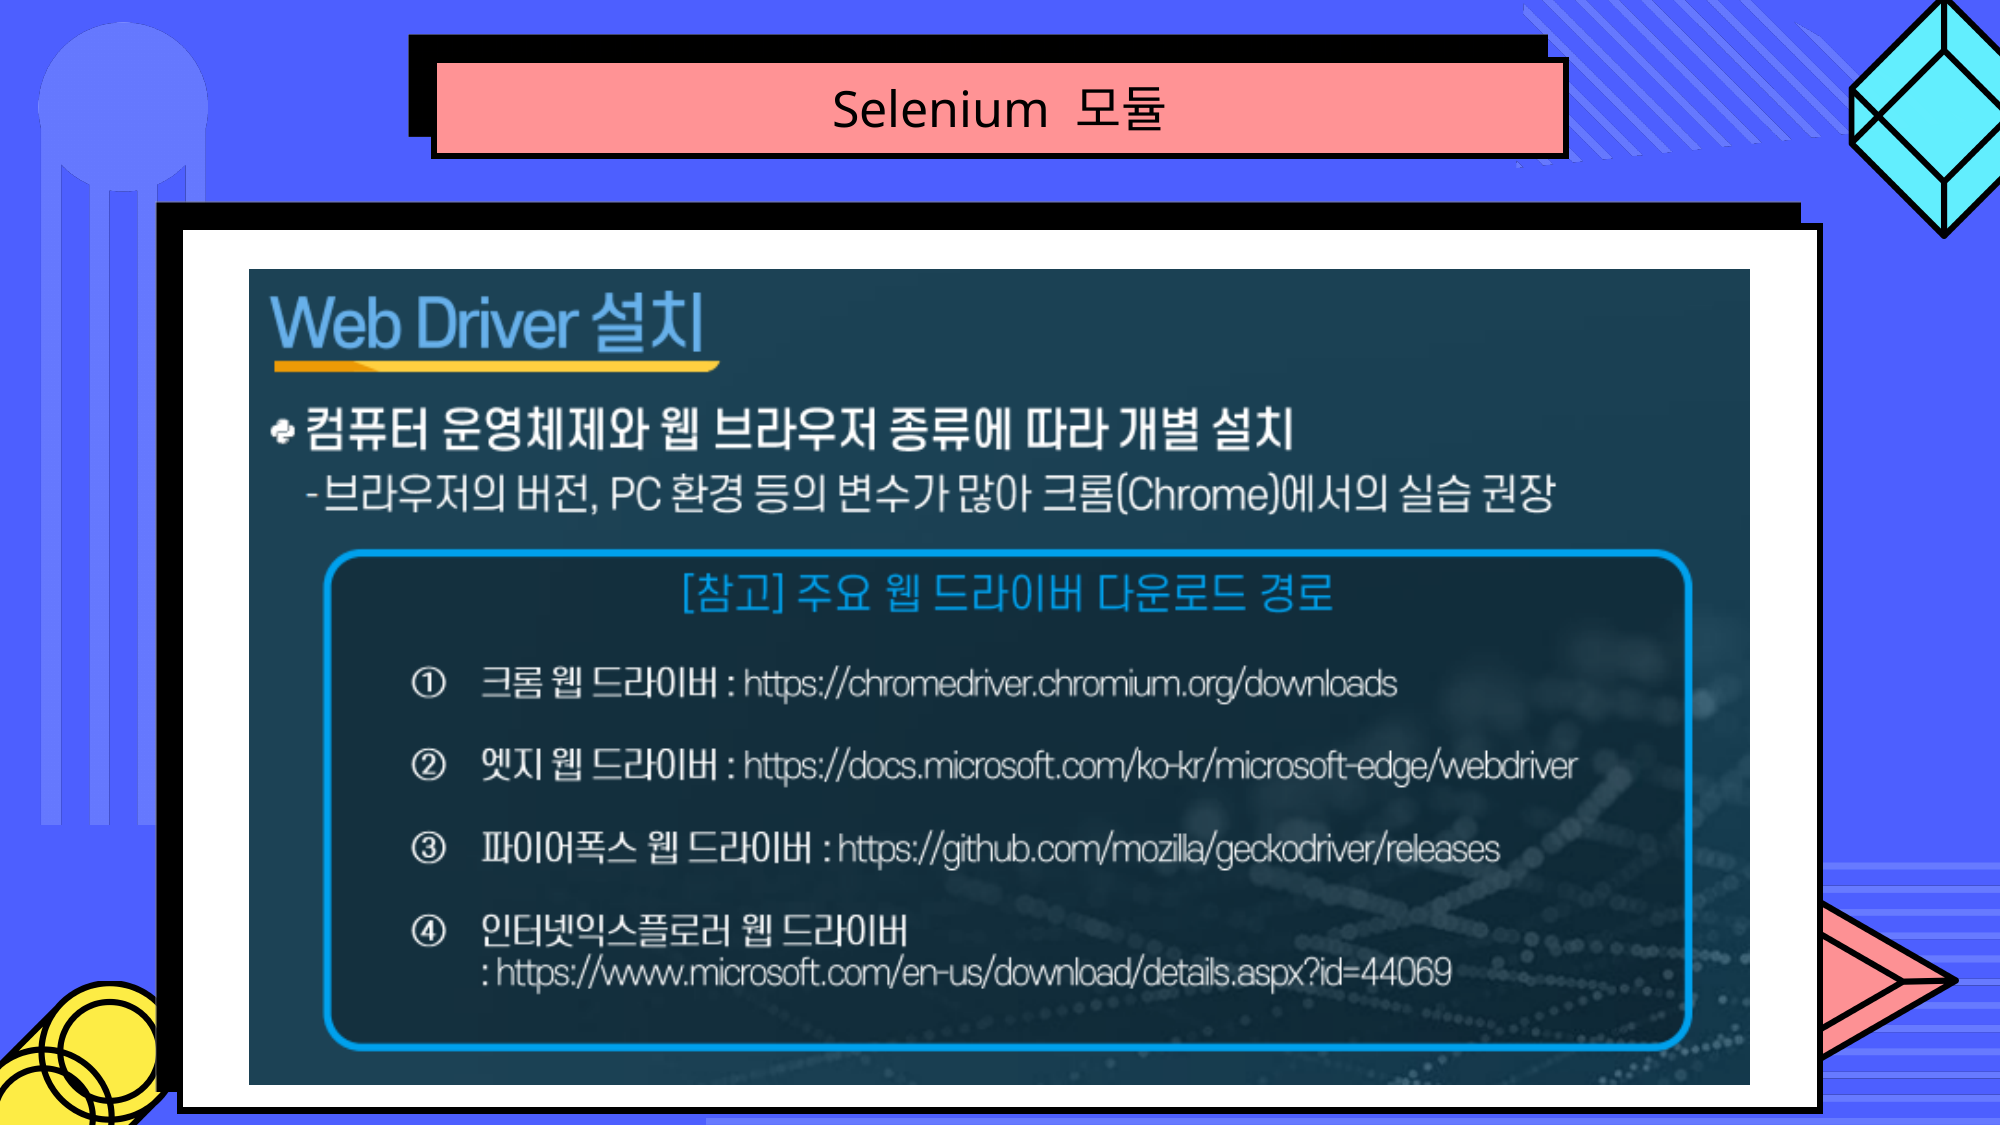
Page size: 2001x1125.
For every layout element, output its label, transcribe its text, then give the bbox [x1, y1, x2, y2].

picture [0, 981, 181, 1125]
picture [249, 269, 1750, 1085]
picture [39, 23, 208, 824]
text_box [179, 225, 1821, 1112]
picture [706, 862, 2000, 1125]
picture [1516, 0, 2000, 239]
text_box Selenium 모듈 [433, 59, 1567, 157]
